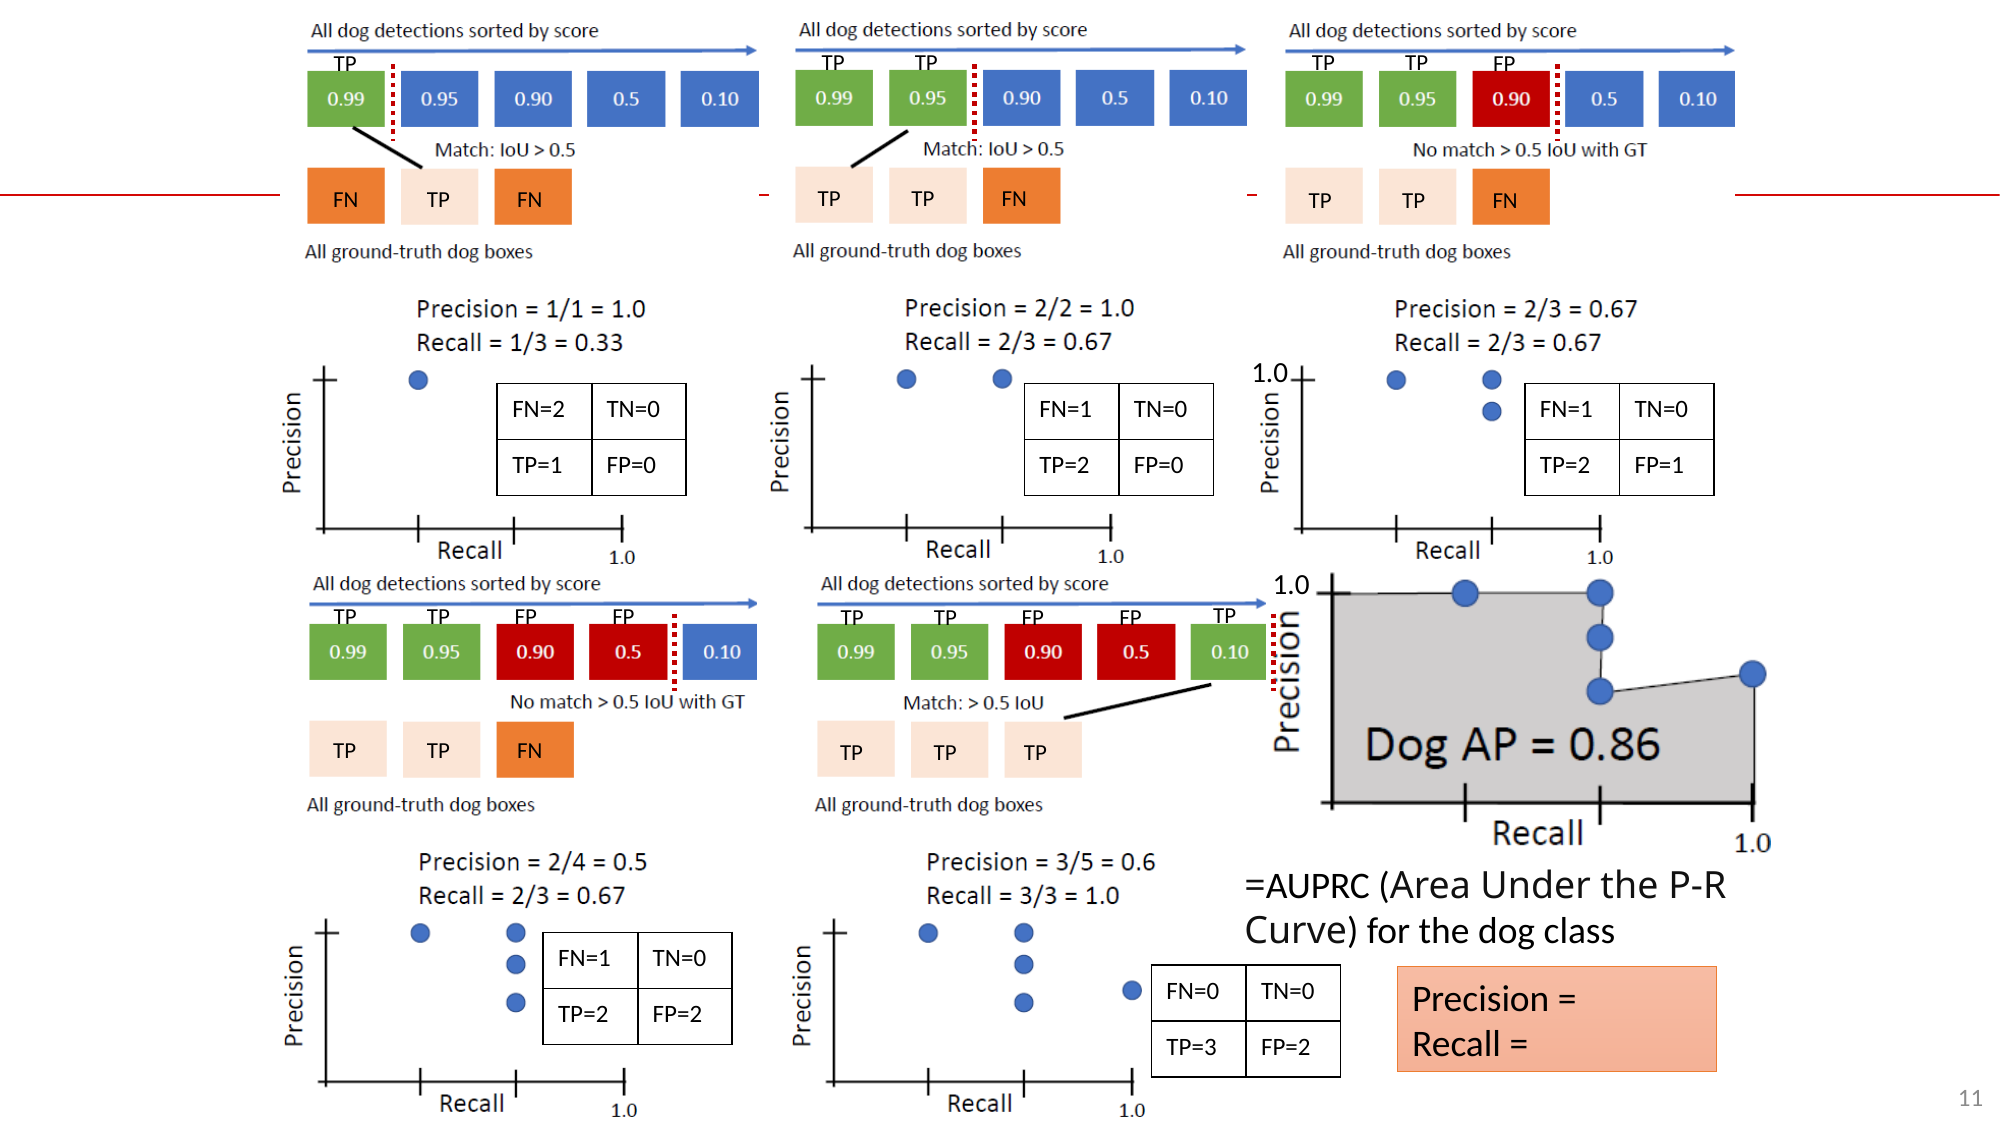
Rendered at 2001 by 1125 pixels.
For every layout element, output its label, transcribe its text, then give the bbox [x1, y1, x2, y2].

text_box 1.0 [1247, 345, 1257, 396]
picture [282, 574, 757, 1121]
text_box 1.0 [1257, 567, 1269, 608]
picture [280, 21, 759, 566]
picture [791, 574, 1266, 1120]
table_header TN=0 [1266, 966, 1340, 1020]
picture [769, 21, 1247, 565]
picture [1257, 21, 1771, 861]
table_cell FP=2 [1266, 1022, 1340, 1076]
slide_number 11 [1548, 1066, 1999, 1125]
